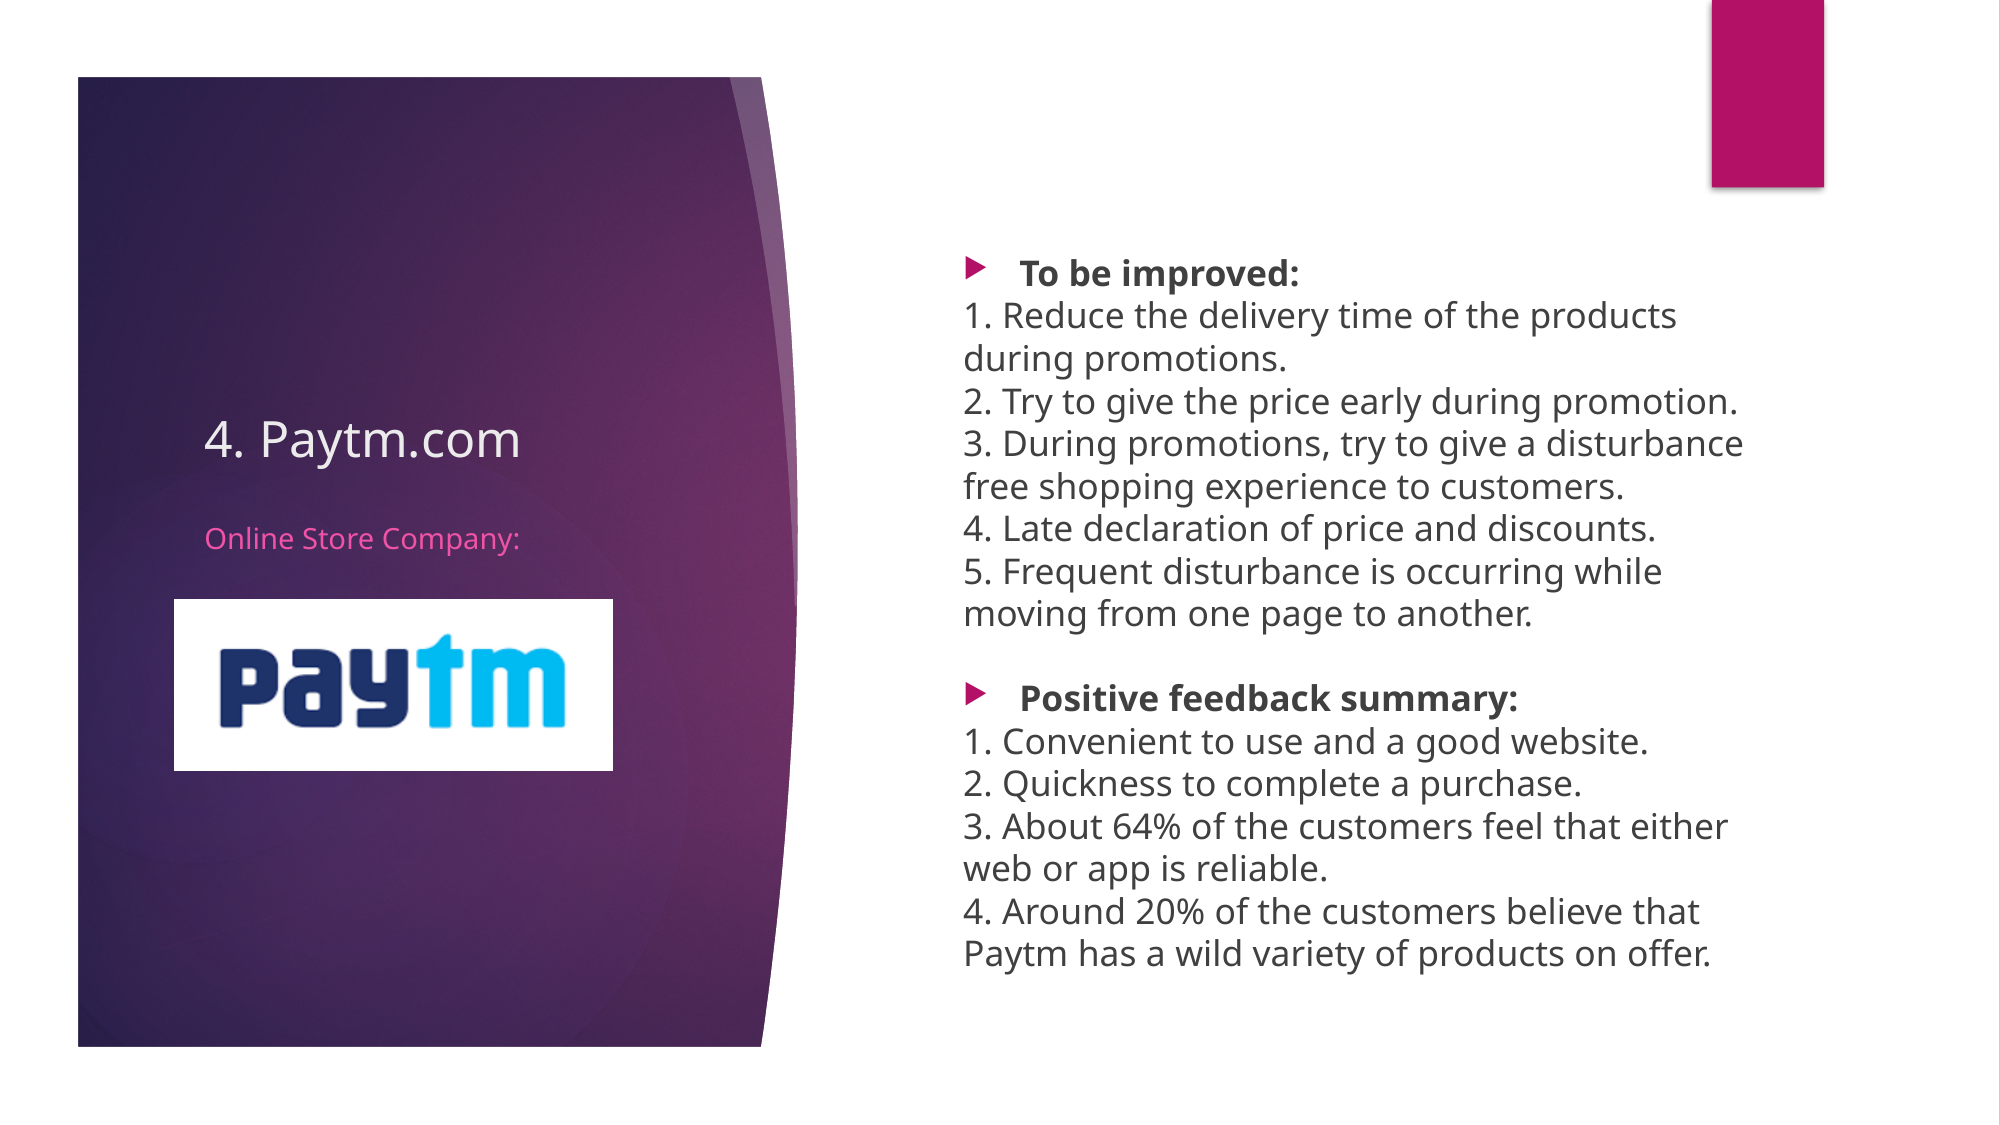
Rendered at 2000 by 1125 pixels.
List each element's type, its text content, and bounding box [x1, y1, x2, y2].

list Online Store Company: [189, 513, 648, 989]
title 4. Paytm.com [189, 212, 648, 475]
list To be improved: 1. Reduce the delivery time of the products during promotions. 2. Try to give the price early during promotion. 3. During promotions, try to give a disturbance free shopping experience to customers. 4. Late declaration of price and discounts. 5. Frequent disturbance is occurring while moving from one page to another. Positive feedback summary: 1. Convenient to use and a good website. 2. Quickness to complete a purchase. 3. About 64% of the customers feel that either web or app is reliable. 4. Around 20% of the customers believe that Paytm has a wild variety of products on offer. [948, 237, 1800, 988]
picture [174, 599, 614, 772]
